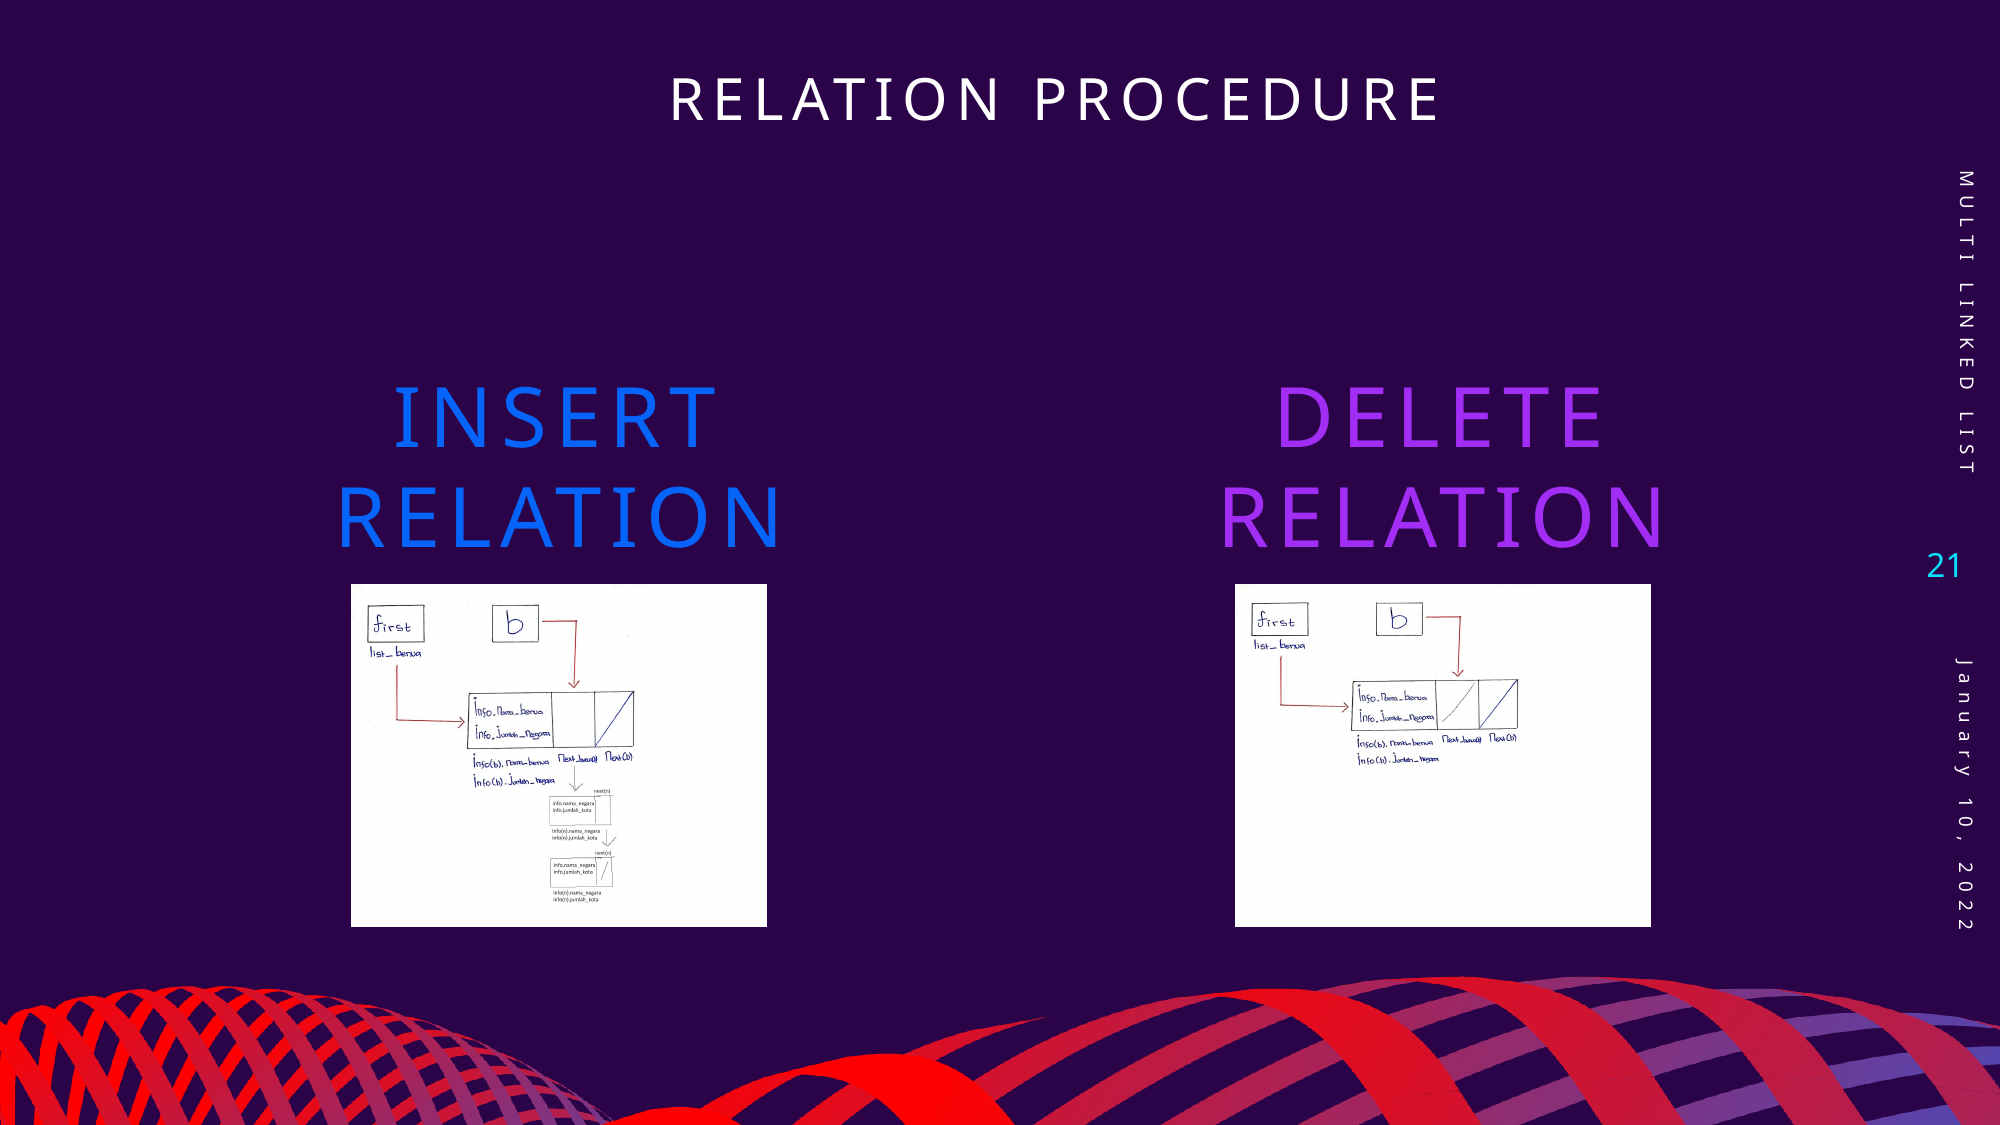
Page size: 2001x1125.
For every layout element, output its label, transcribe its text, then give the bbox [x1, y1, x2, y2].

picture [0, 0, 2000, 1125]
title RELATION PROCEDURE [597, 62, 1511, 156]
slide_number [1925, 645, 1986, 1080]
footer MULTI LINKED LIST [1926, 33, 1987, 489]
list DELETE RELATION [1199, 369, 1687, 559]
slide_number 21 [1889, 519, 1980, 615]
list INSERT RELATION [317, 369, 801, 559]
